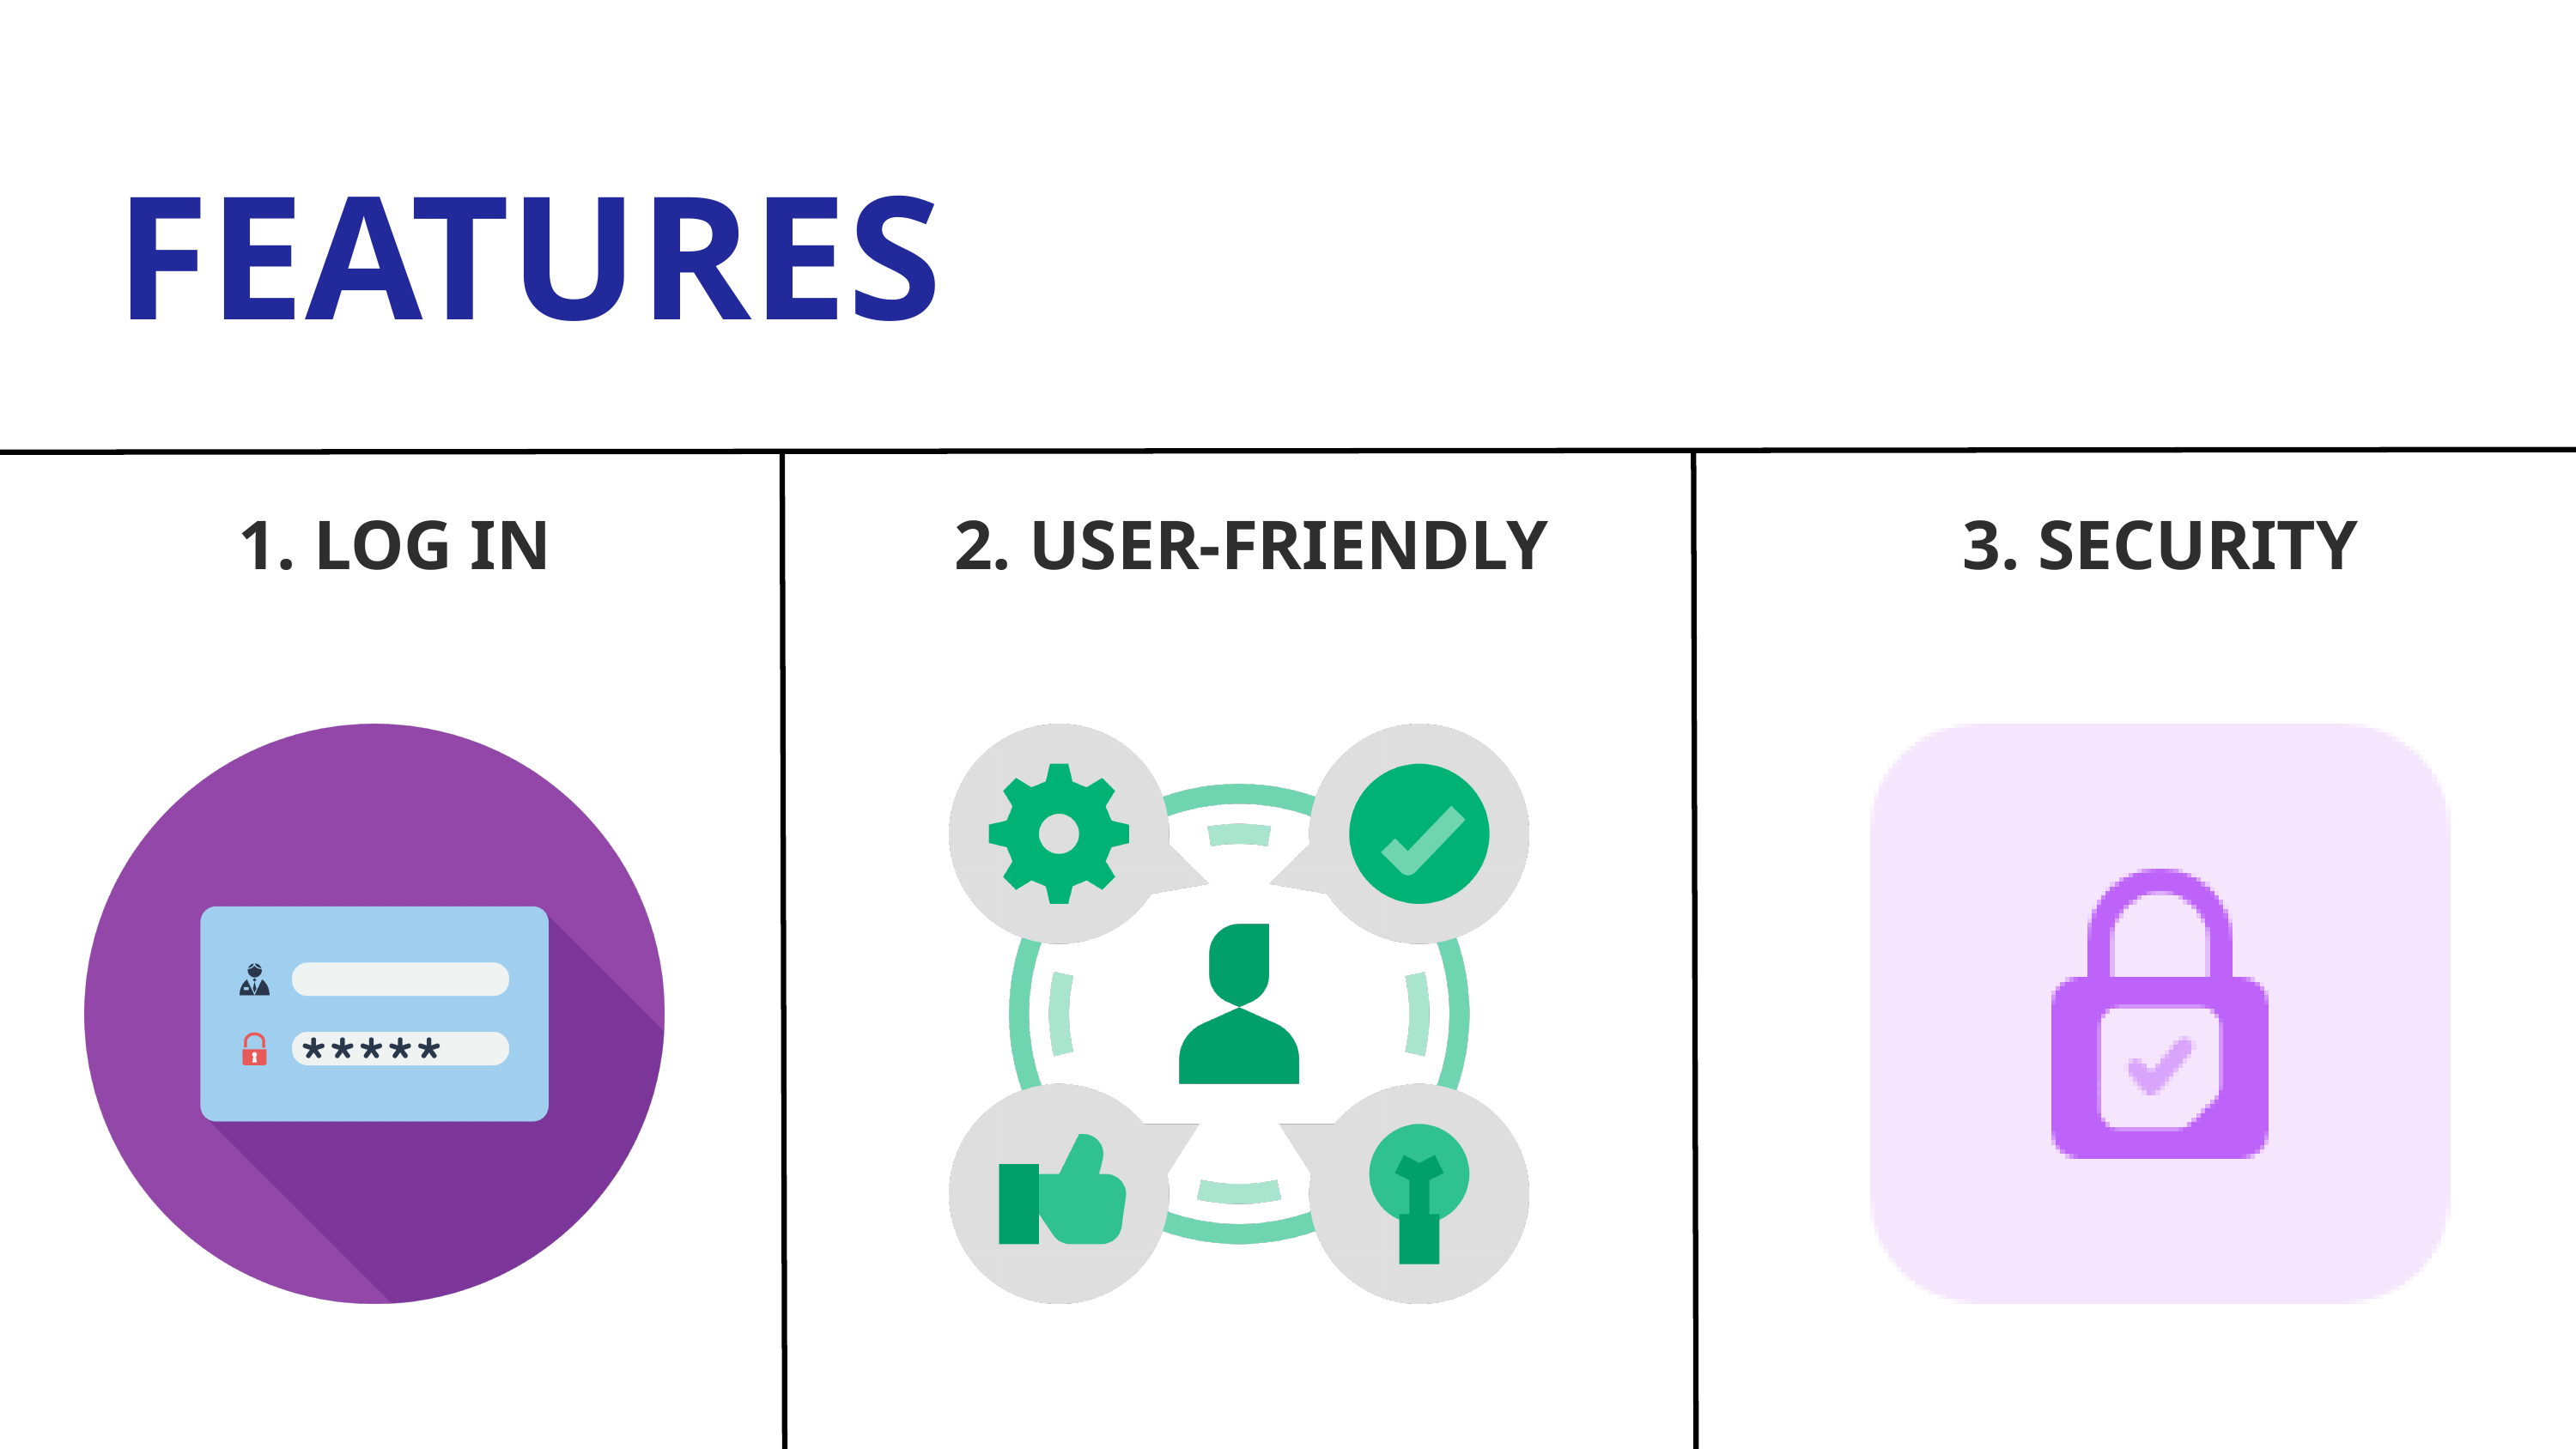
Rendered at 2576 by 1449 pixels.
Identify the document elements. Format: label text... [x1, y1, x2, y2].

picture [1870, 724, 2451, 1304]
picture [949, 724, 1530, 1304]
text_box 1. LOG IN [234, 469, 556, 583]
text_box 2. USER-FRIENDLY [935, 469, 1568, 583]
text_box FEATURES [115, 109, 1043, 355]
text_box 3. SECURITY [1960, 469, 2360, 583]
picture [84, 724, 665, 1304]
